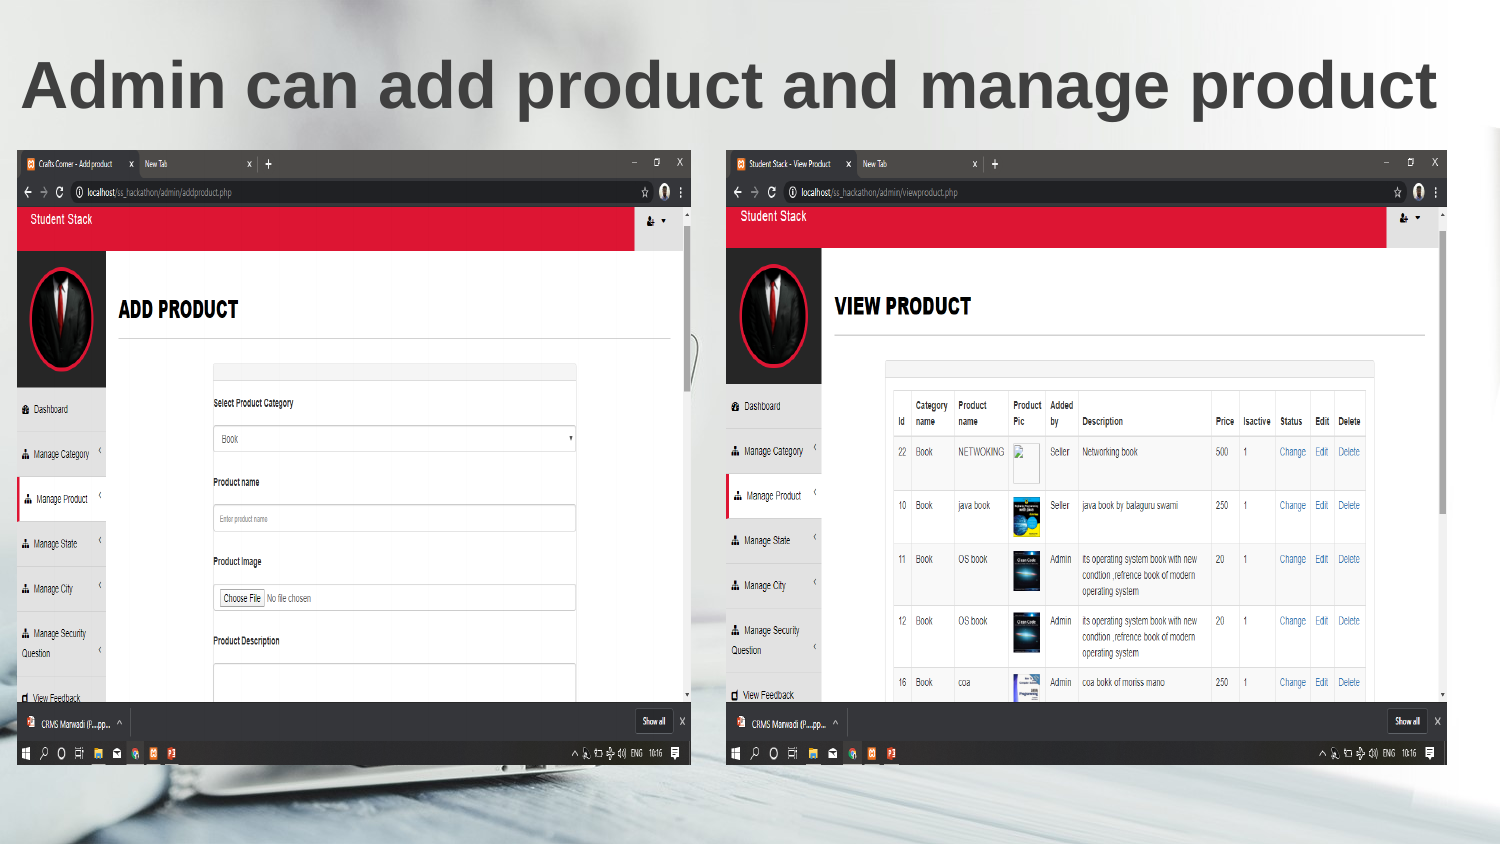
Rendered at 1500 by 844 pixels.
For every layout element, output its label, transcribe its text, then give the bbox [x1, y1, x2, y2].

list Admin can add product and manage product [0, 34, 1459, 129]
picture [0, 0, 1500, 844]
